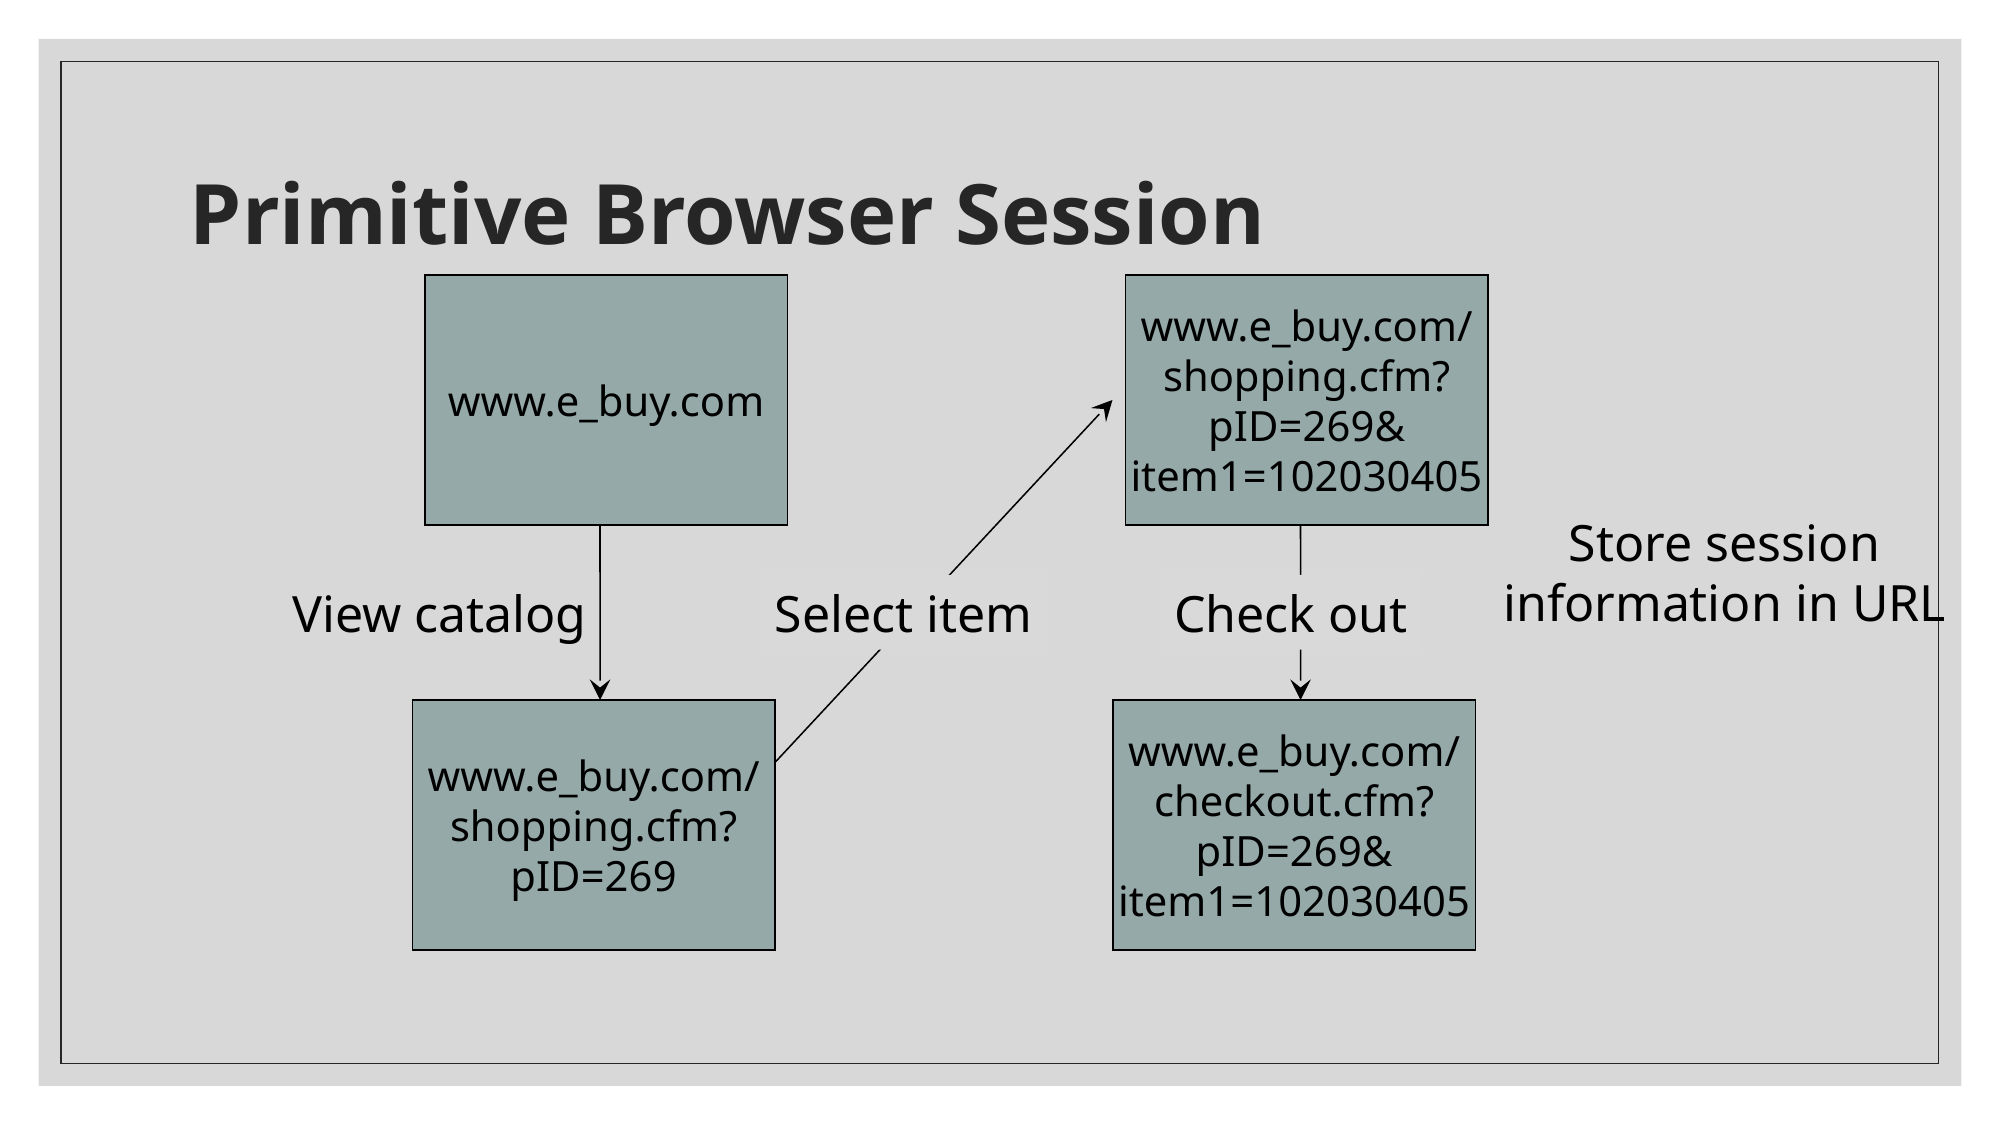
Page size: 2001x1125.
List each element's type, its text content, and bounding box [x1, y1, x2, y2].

text_box Select item [759, 574, 1048, 650]
text_box Store session information in URL [1469, 504, 1980, 640]
text_box Check out [1159, 574, 1423, 650]
title Primitive Browser Session [174, 105, 1825, 331]
text_box www.e_buy.com/ shopping.cfm? pID=269& item1=102030405 [1125, 275, 1488, 525]
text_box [1450, 416, 1567, 519]
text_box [731, 656, 1725, 1022]
text_box View catalog [277, 574, 602, 650]
text_box [1090, 399, 1113, 423]
text_box www.e_buy.com/ shopping.cfm? pID=269 [412, 699, 725, 950]
text_box www.e_buy.com [424, 275, 788, 525]
text_box [589, 679, 611, 699]
